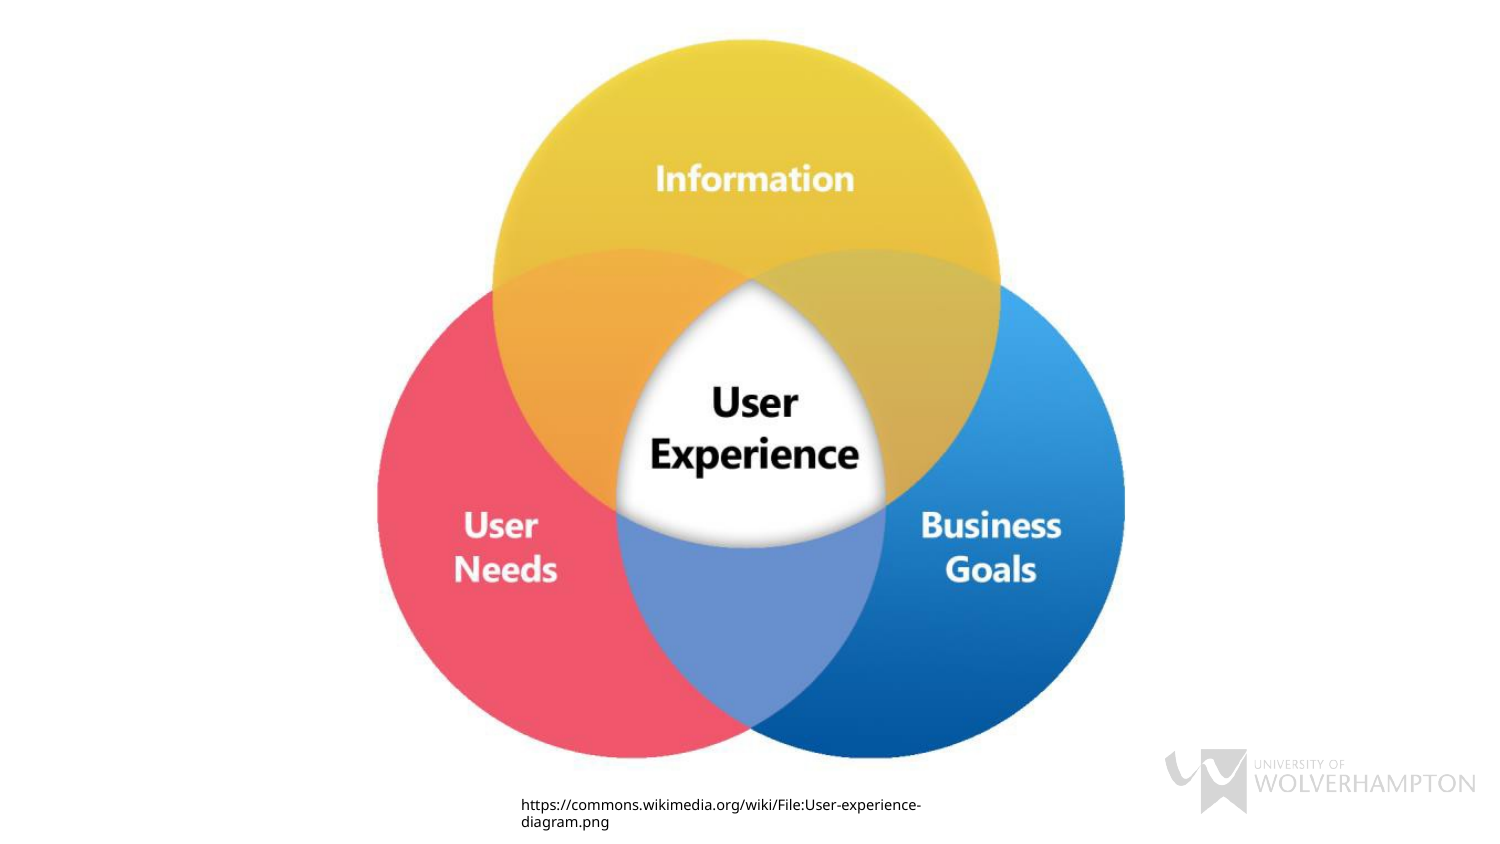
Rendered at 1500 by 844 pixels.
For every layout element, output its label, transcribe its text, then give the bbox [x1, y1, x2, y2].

text_box https://commons.wikimedia.org/wiki/File:User-experience-diagram.png [503, 815, 996, 844]
picture [373, 9, 1127, 807]
